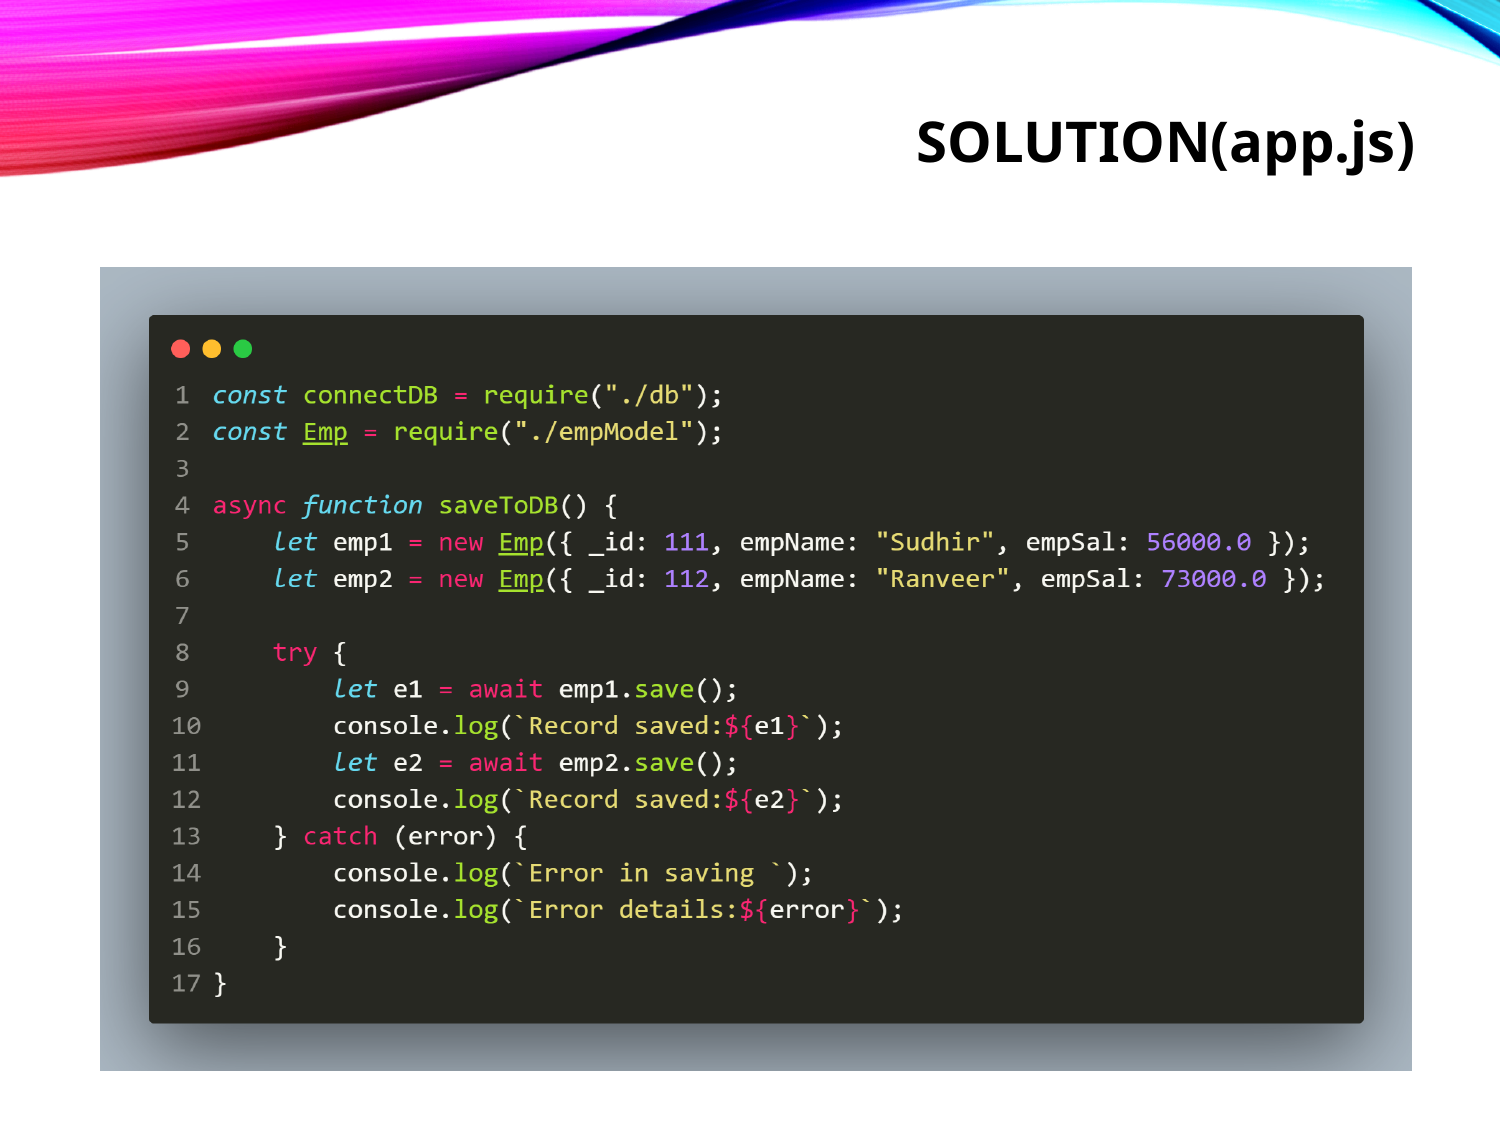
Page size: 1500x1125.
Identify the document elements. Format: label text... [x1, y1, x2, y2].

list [100, 266, 1412, 1071]
title Solution(app.js) [383, 38, 1431, 251]
picture [0, 0, 1500, 178]
